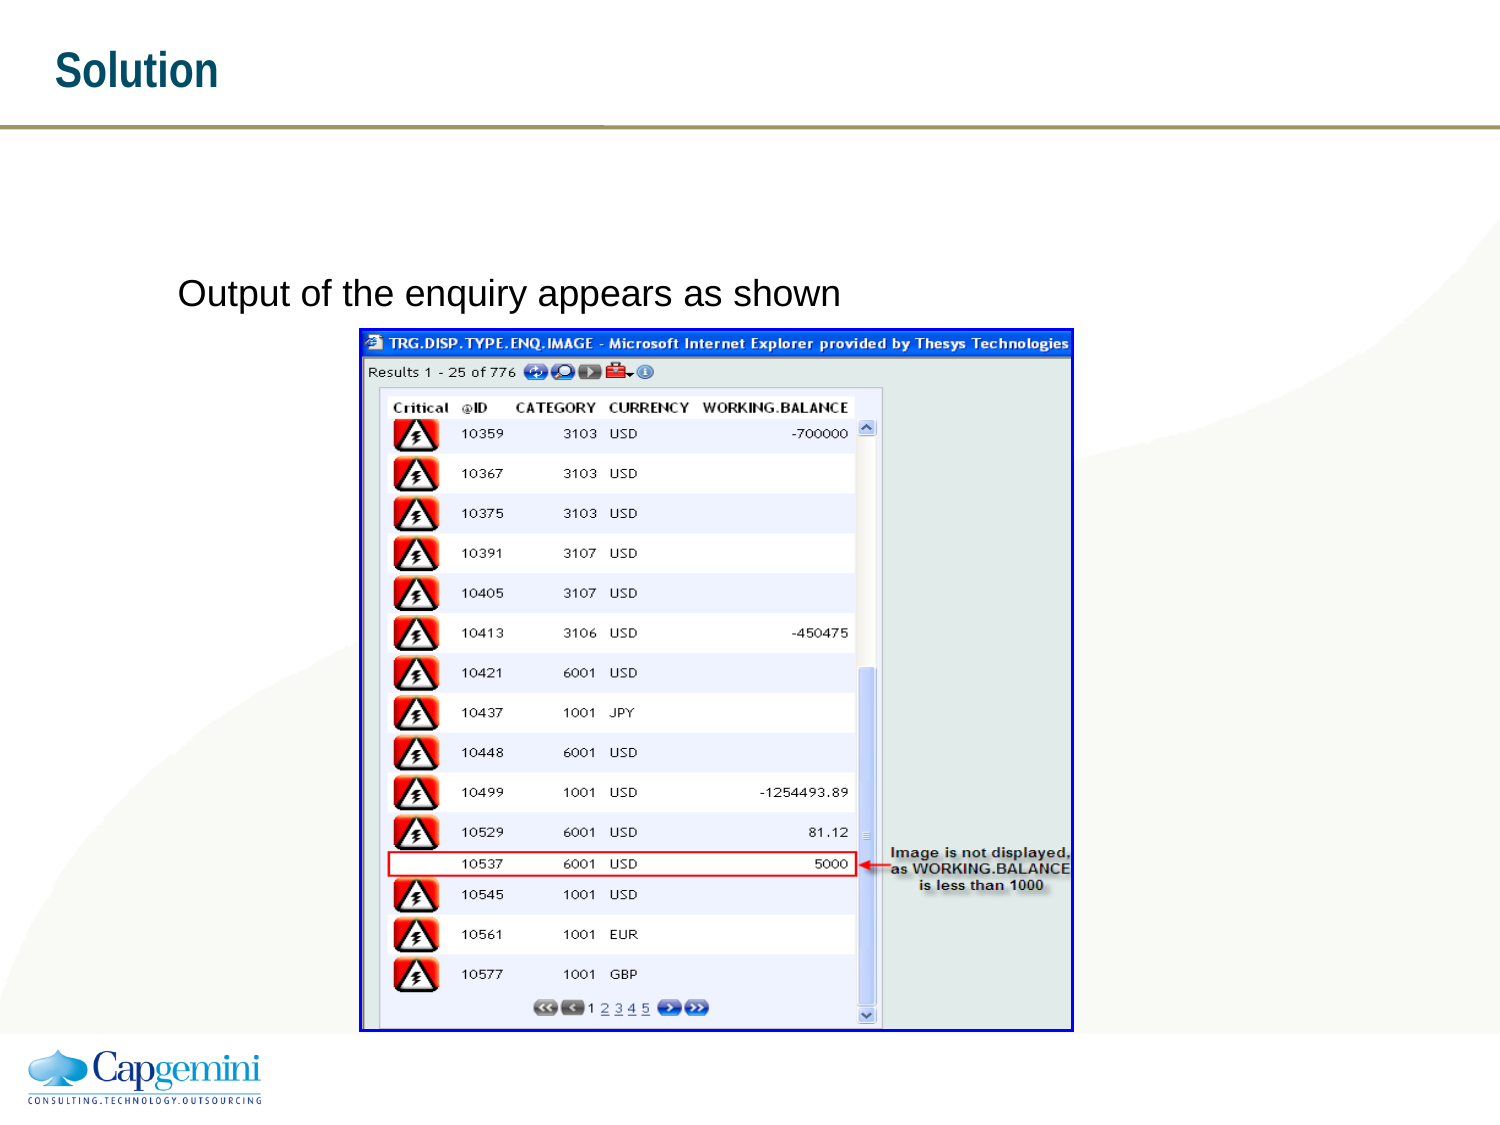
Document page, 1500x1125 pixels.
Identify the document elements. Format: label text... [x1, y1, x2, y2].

list Output of the enquiry appears as shown [162, 260, 1455, 973]
title Solution [39, 22, 1470, 113]
picture [0, 0, 1500, 125]
picture [0, 130, 1500, 1125]
